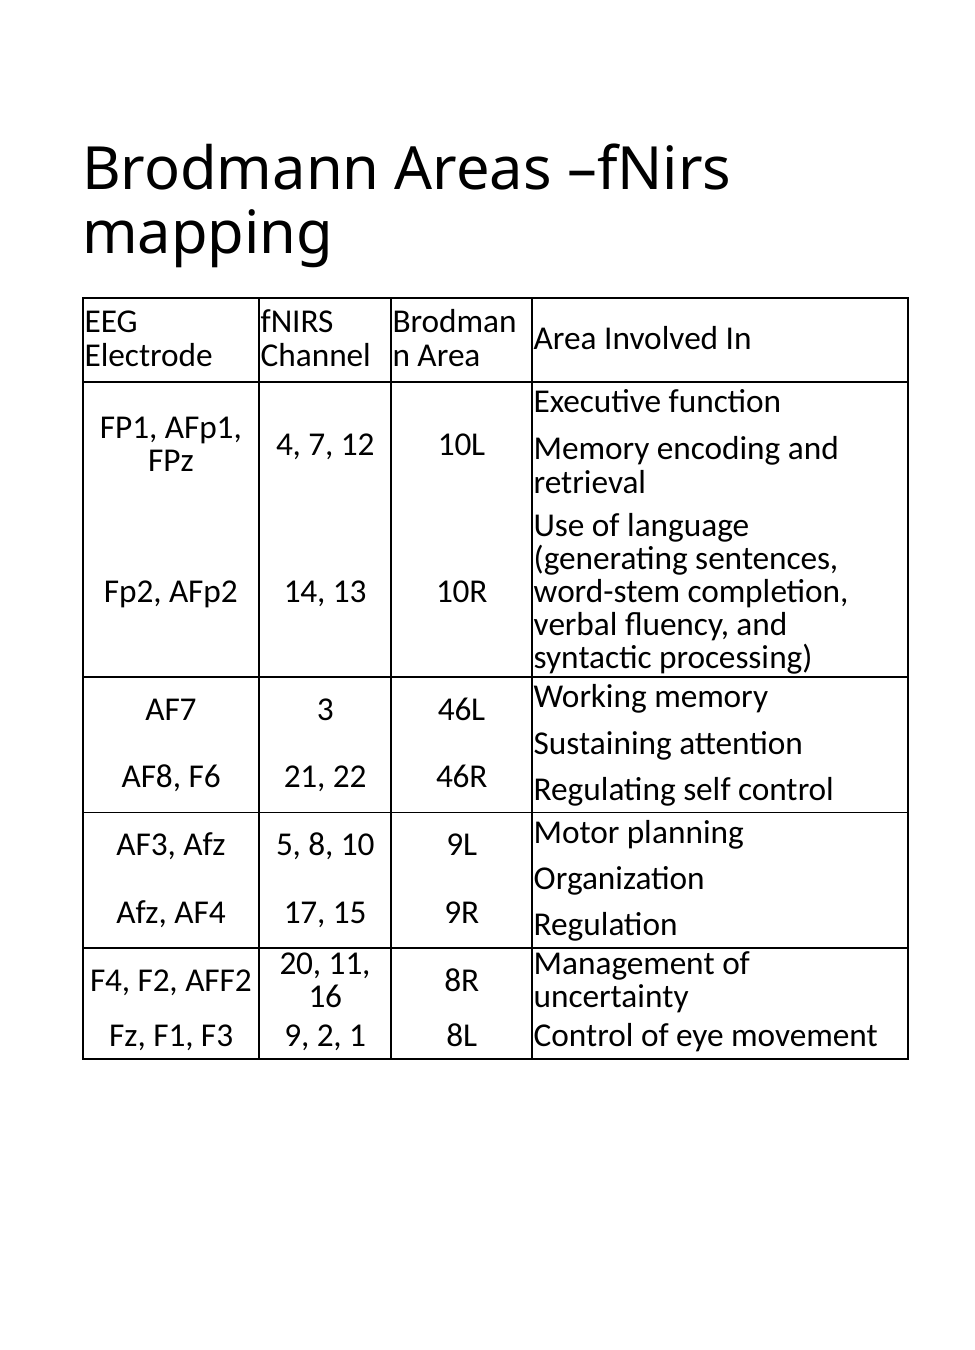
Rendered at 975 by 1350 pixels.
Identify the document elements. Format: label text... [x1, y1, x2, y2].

table_cell 9L [392, 813, 531, 880]
table_cell Executive function [533, 383, 907, 425]
table_cell 46R [392, 745, 531, 812]
table_cell 10L [392, 383, 531, 509]
table_cell AF7 [84, 678, 258, 745]
table_cell 14, 13 [260, 509, 390, 676]
table_cell Management of uncertainty [533, 949, 907, 1016]
table_cell AF8, F6 [84, 745, 258, 812]
table_cell Control of eye movement [533, 1016, 907, 1058]
table_cell Organization [533, 855, 907, 905]
table_cell 20, 11, 16 [260, 949, 390, 1016]
table_cell Afz, AF4 [84, 880, 258, 947]
table_cell Fp2, AFp2 [84, 509, 258, 676]
table_cell 3 [260, 678, 390, 745]
table_cell Motor planning [533, 813, 907, 855]
table_cell Use of language (generating sentences, word-stem completion, verbal fluency, and syntactic processing) [533, 509, 907, 676]
table_header EEG Electrode [84, 299, 258, 381]
table_cell 9R [392, 880, 531, 947]
table_header Area Involved In [533, 299, 907, 381]
title Brodmann Areas –fNirs mapping [67, 71, 908, 333]
table_cell 17, 15 [260, 880, 390, 947]
table_cell 4, 7, 12 [260, 383, 390, 509]
table_header Brodmann Area [392, 299, 531, 381]
table_cell Working memory [533, 678, 907, 720]
table_cell Memory encoding and retrieval [533, 425, 907, 509]
table_cell FP1, AFp1, FPz [84, 383, 258, 509]
table_cell F4, F2, AFF2 [84, 949, 258, 1016]
table_cell Sustaining attention [533, 720, 907, 770]
table_cell 9, 2, 1 [260, 1016, 390, 1058]
table_cell 5, 8, 10 [260, 813, 390, 880]
table_cell Regulating self control [533, 770, 907, 812]
table_cell Regulation [533, 905, 907, 947]
table_cell AF3, Afz [84, 813, 258, 880]
table_cell 8L [392, 1016, 531, 1058]
table_cell 21, 22 [260, 745, 390, 812]
table_cell 46L [392, 678, 531, 745]
table_header fNIRS Channel [260, 299, 390, 381]
table_cell 10R [392, 509, 531, 676]
table_cell Fz, F1, F3 [84, 1016, 258, 1058]
table_cell 8R [392, 949, 531, 1016]
